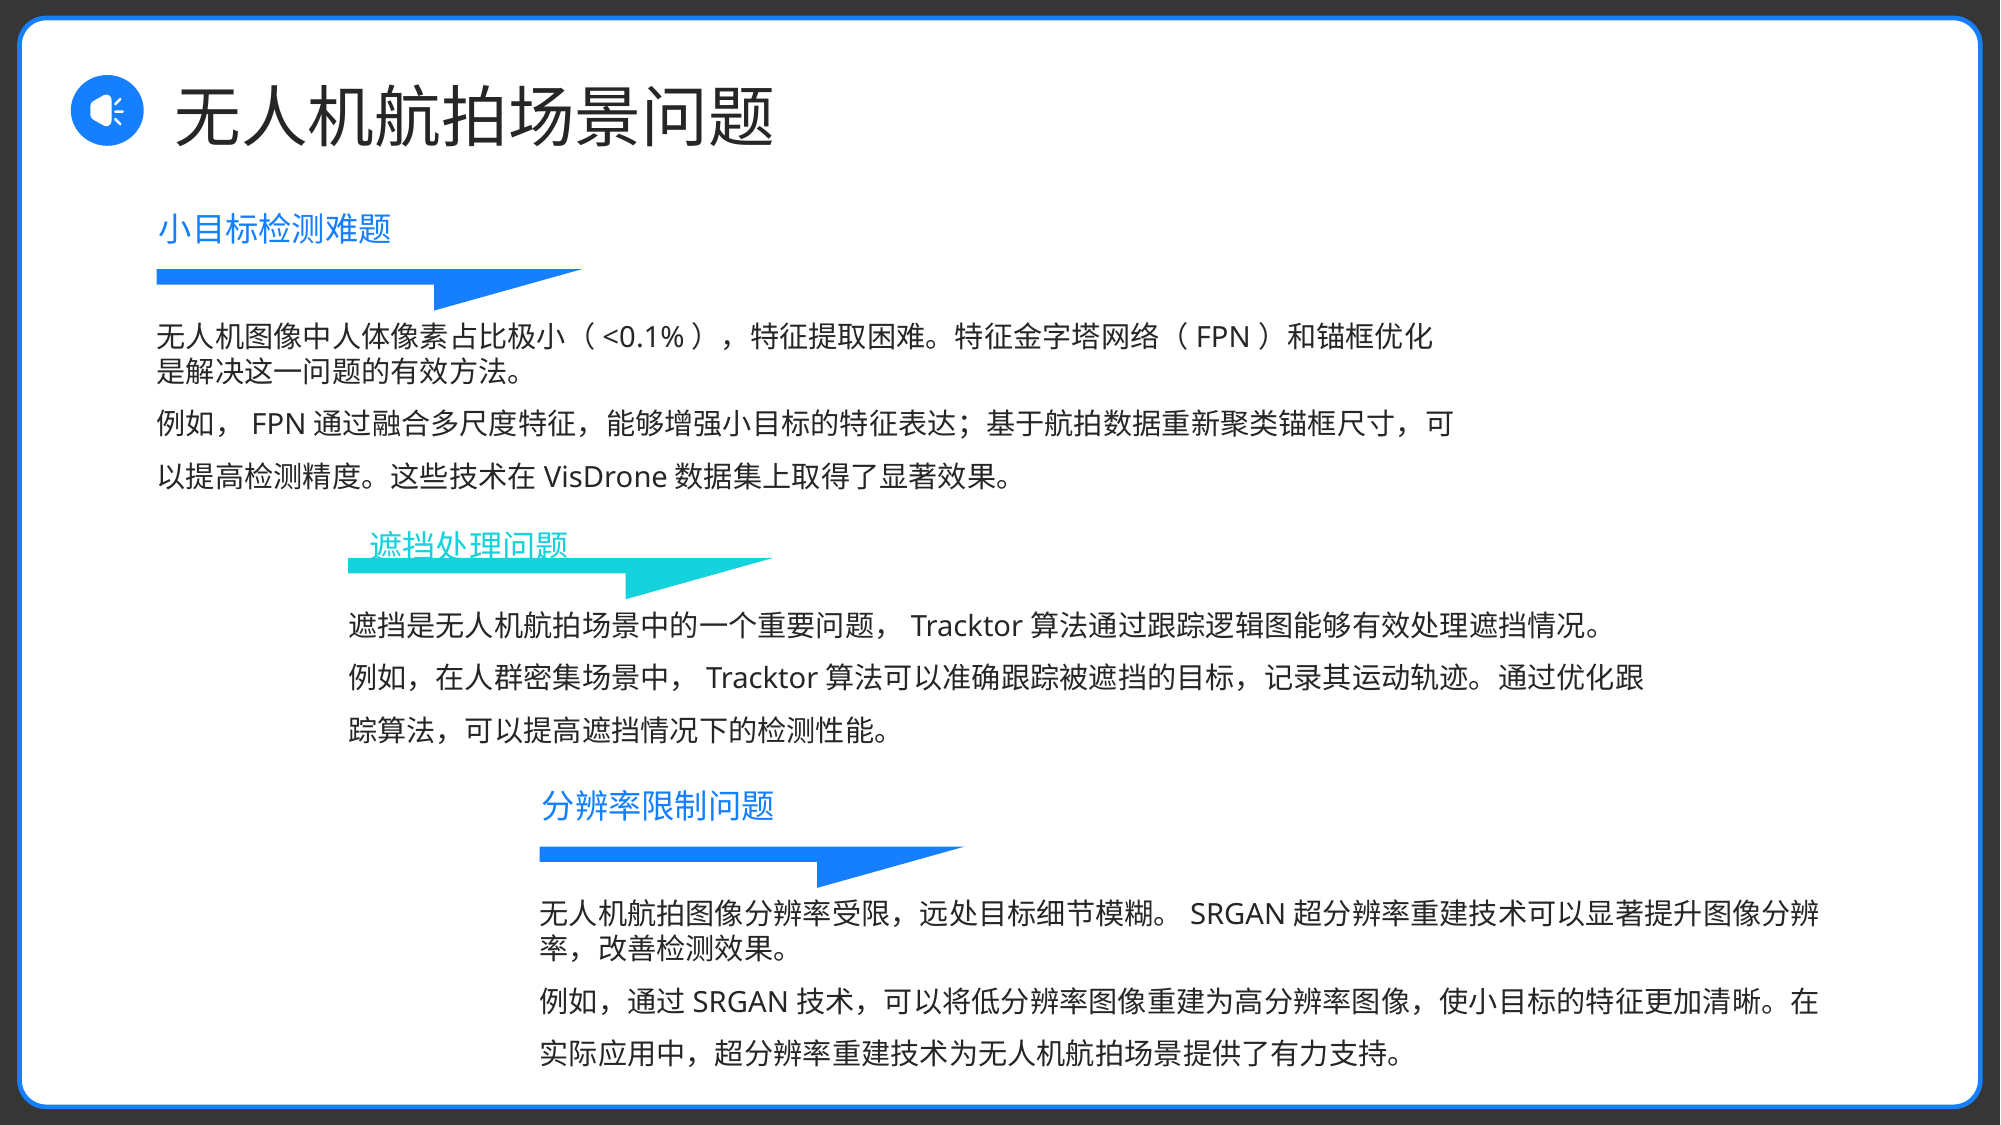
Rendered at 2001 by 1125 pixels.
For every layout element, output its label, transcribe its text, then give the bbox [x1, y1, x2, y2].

text_box [19, 17, 1981, 1107]
text_box [90, 94, 112, 127]
text_box 遮挡是无人机航拍场景中的一个重要问题，Tracktor算法通过跟踪逻辑图能够有效处理遮挡情况。 例如，在人群密集场景中，Tracktor算法可以准确跟踪被遮挡的目标，记录其运动轨迹。通过优化跟踪算法，可以提高遮挡情况下的检测性能。 [348, 606, 1648, 707]
text_box [539, 846, 965, 888]
text_box [156, 269, 582, 311]
text_box 小目标检测难题 [159, 195, 1459, 267]
text_box [70, 75, 144, 146]
text_box 遮挡处理问题 [369, 514, 1669, 585]
text_box [114, 97, 122, 106]
text_box 无人机航拍场景问题 [174, 75, 1890, 147]
text_box [348, 557, 369, 574]
text_box 分辨率限制问题 [541, 773, 1842, 844]
text_box [625, 585, 677, 600]
text_box 无人机航拍图像分辨率受限，远处目标细节模糊。SRGAN超分辨率重建技术可以显著提升图像分辨率，改善检测效果。 例如，通过SRGAN技术，可以将低分辨率图像重建为高分辨率图像，使小目标的特征更加清晰。在实际应用中，超分辨率重建技术为无人机航拍场景提供了有力支持。 [539, 895, 1839, 996]
text_box 无人机图像中人体像素占比极小（<0.1%），特征提取困难。特征金字塔网络（FPN）和锚框优化是解决这一问题的有效方法。 例如，FPN通过融合多尺度特征，能够增强小目标的特征表达；基于航拍数据重新聚类锚框尺寸，可以提高检测精度。这些技术在VisDrone数据集上取得了显著效果。 [156, 318, 1456, 419]
text_box [114, 117, 122, 126]
text_box [0, 0, 2000, 1125]
